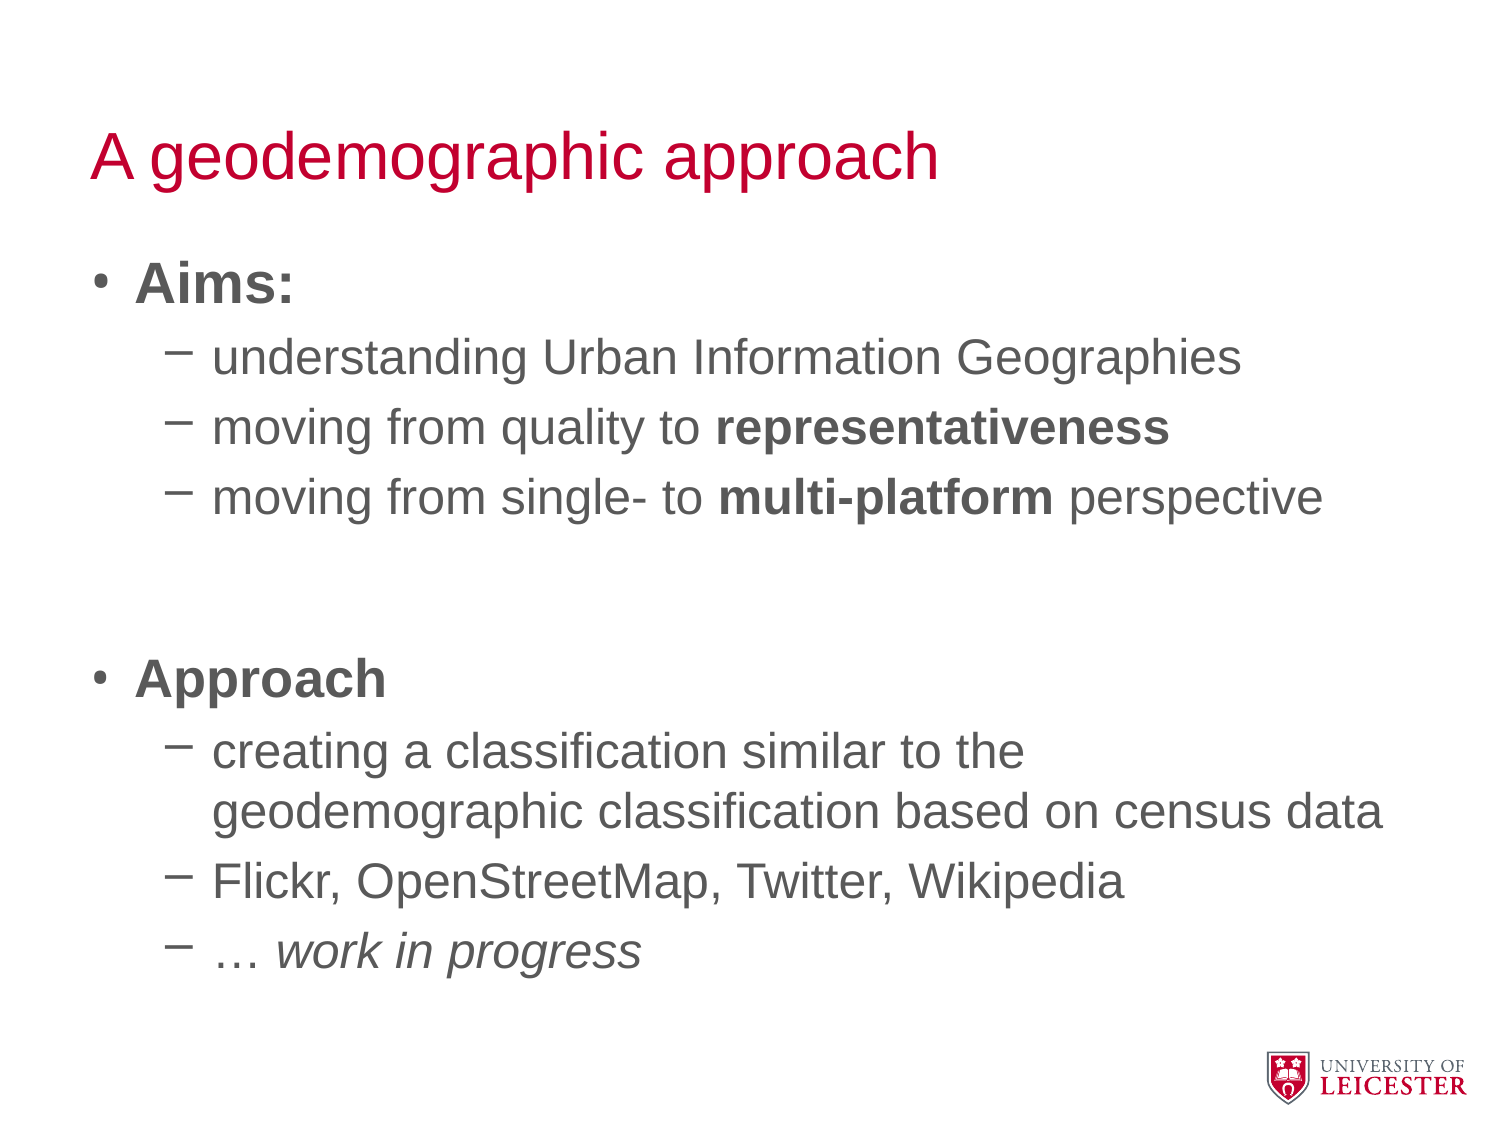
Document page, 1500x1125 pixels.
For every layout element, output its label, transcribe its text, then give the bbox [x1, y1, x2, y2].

title A geodemographic approach [74, 89, 1426, 216]
list Aims: understanding Urban Information Geographies moving from quality to representativeness moving from single- to multi-platform perspective Approach creating a classification similar to the geodemographic classification based on census data Flickr, OpenStreetMap, Twitter, Wikipedia … work in progress [74, 237, 1426, 1024]
